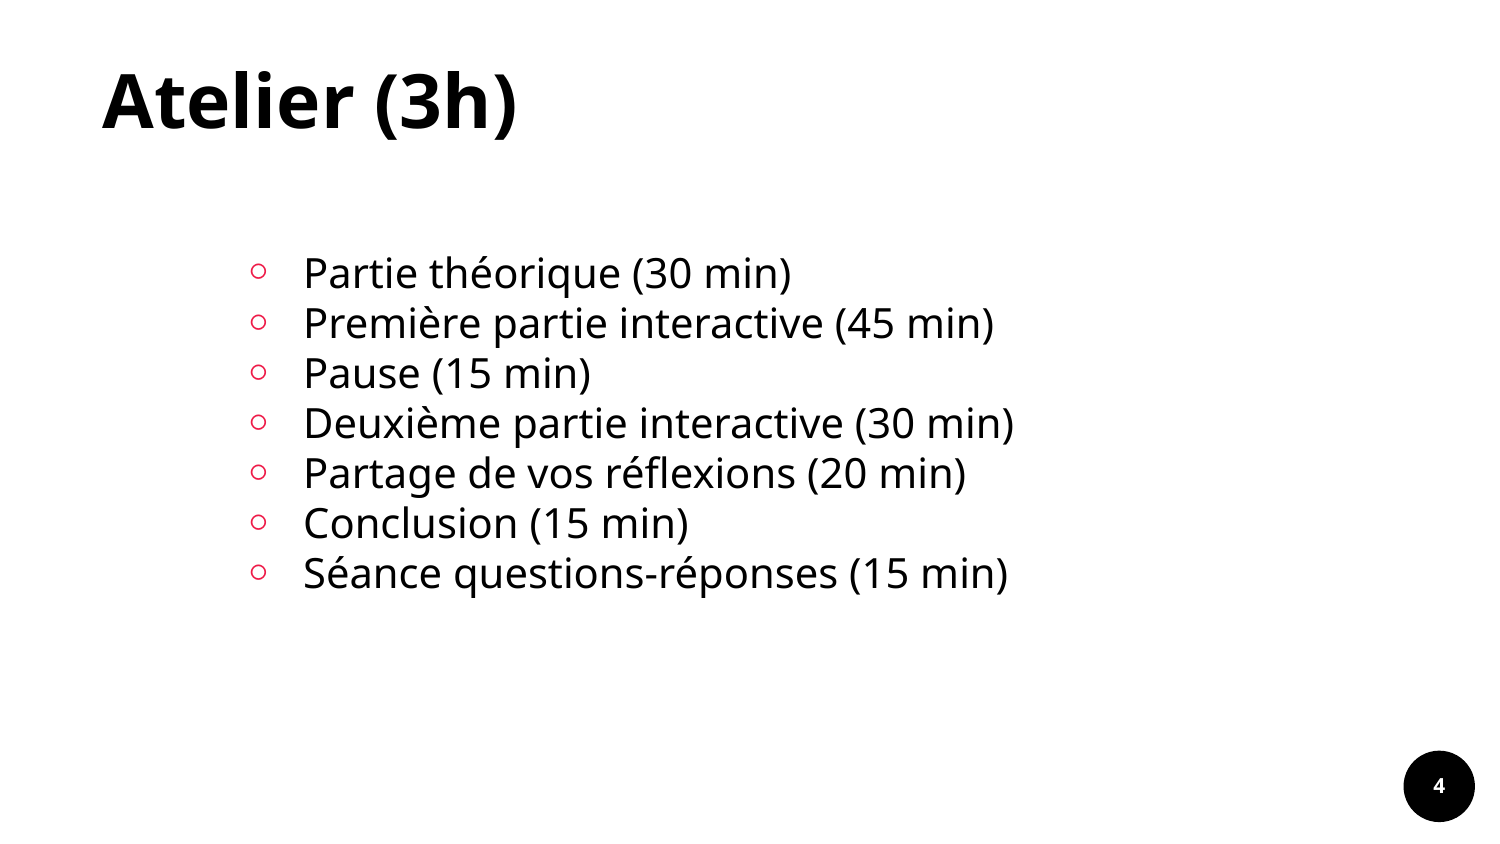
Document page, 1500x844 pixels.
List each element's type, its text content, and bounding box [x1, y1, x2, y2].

title Atelier (3h) [87, 41, 944, 155]
list Partie théorique (30 min) Première partie interactive (45 min) Pause (15 min) Deuxième partie interactive (30 min) Partage de vos réflexions (20 min) Conclusion (15 min) Séance questions-réponses (15 min) [213, 203, 1263, 641]
slide_number 4 [1403, 750, 1475, 823]
